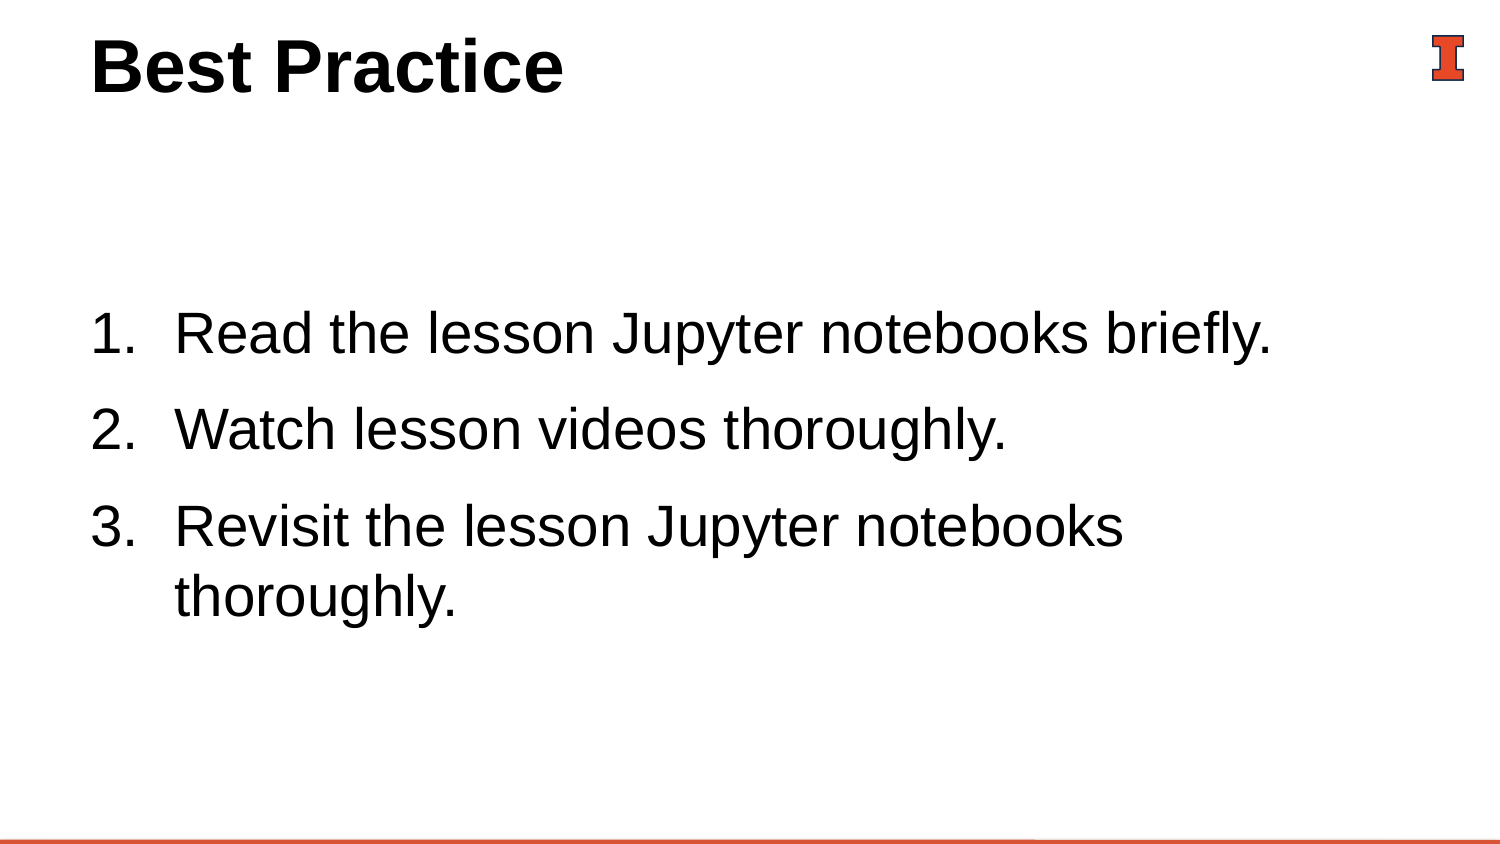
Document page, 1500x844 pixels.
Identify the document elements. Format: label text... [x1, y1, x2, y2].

picture [1432, 35, 1464, 81]
title Best Practice [75, 10, 1404, 128]
list Read the lesson Jupyter notebooks briefly. Watch lesson videos thoroughly. Revisit the lesson Jupyter notebooks thoroughly. [75, 128, 1404, 796]
